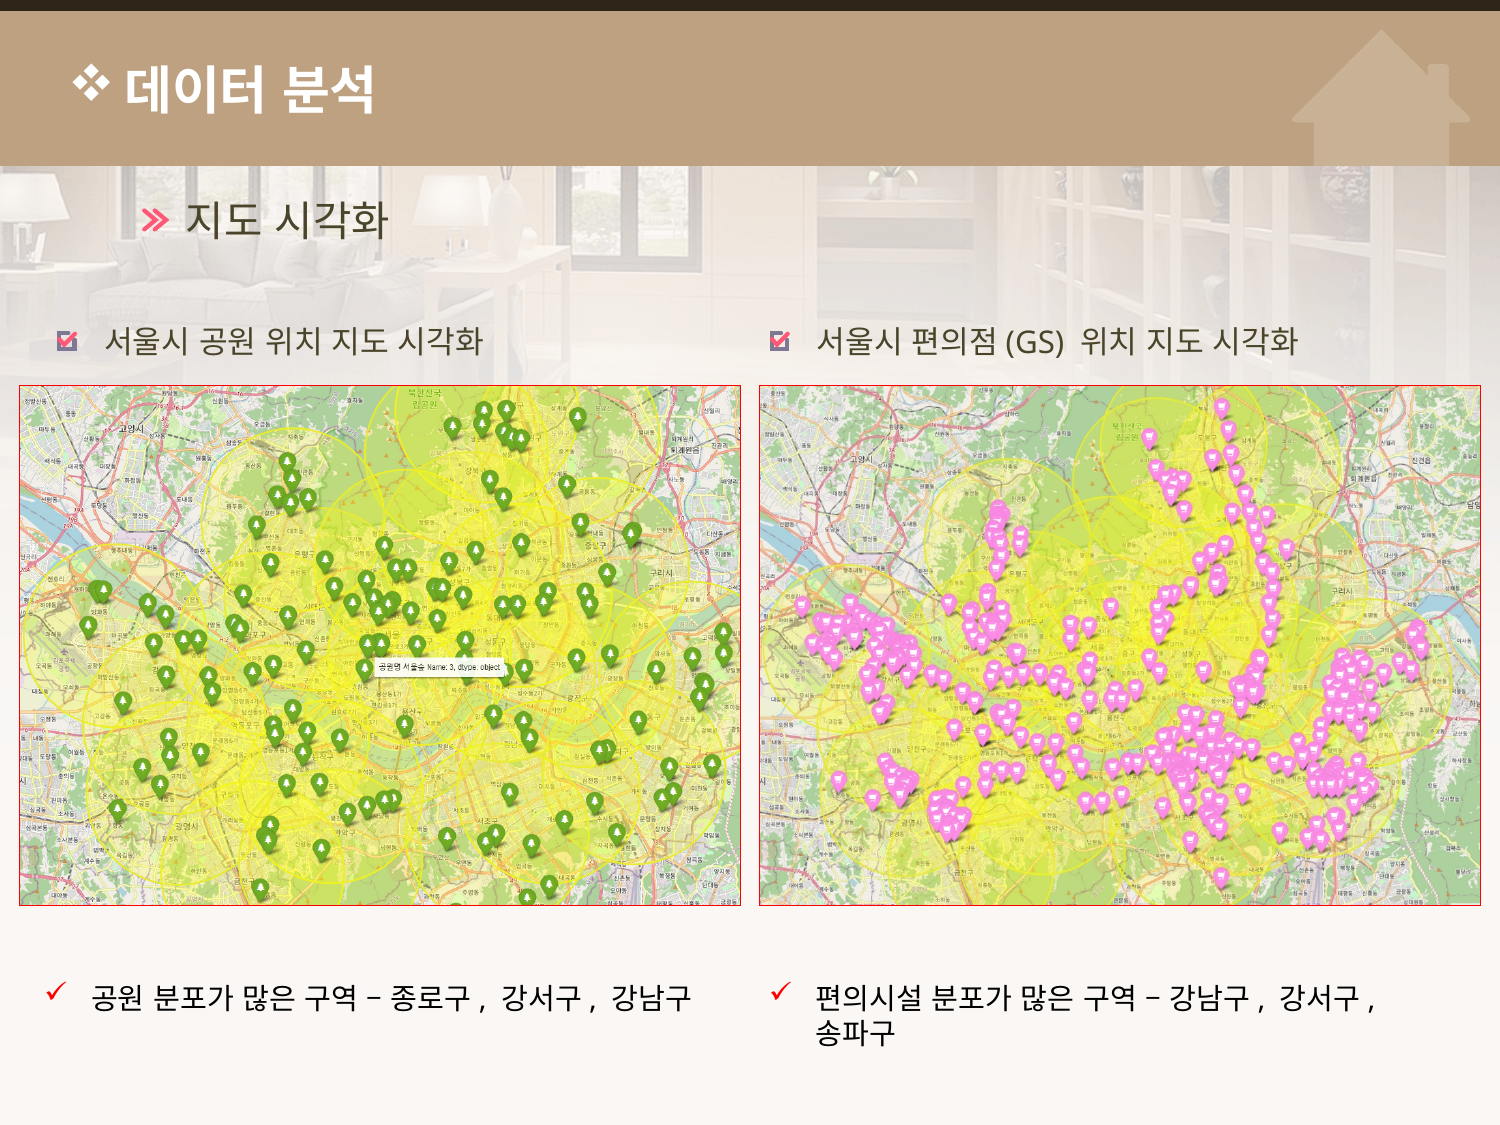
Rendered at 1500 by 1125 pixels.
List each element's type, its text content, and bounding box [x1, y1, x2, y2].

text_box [143, 210, 167, 230]
text_box 편의시설 분포가 많은 구역 – 강남구, 강서구, 송파구 [753, 972, 1465, 1058]
text_box [770, 331, 784, 338]
text_box [769, 331, 790, 348]
text_box 지도 시각화 [171, 187, 987, 252]
text_box [57, 331, 71, 337]
picture [0, 0, 1500, 1125]
text_box 서울시 공원 위치 지도 시각화 [29, 314, 621, 368]
text_box [57, 331, 78, 348]
text_box 서울시 편의점(GS) 위치 지도 시각화 [742, 314, 1471, 368]
title 데이터 분석 [53, 23, 1110, 155]
text_box [57, 337, 77, 351]
text_box 공원 분포가 많은 구역 – 종로구, 강서구, 강남구 [29, 972, 741, 1023]
text_box [770, 338, 789, 351]
